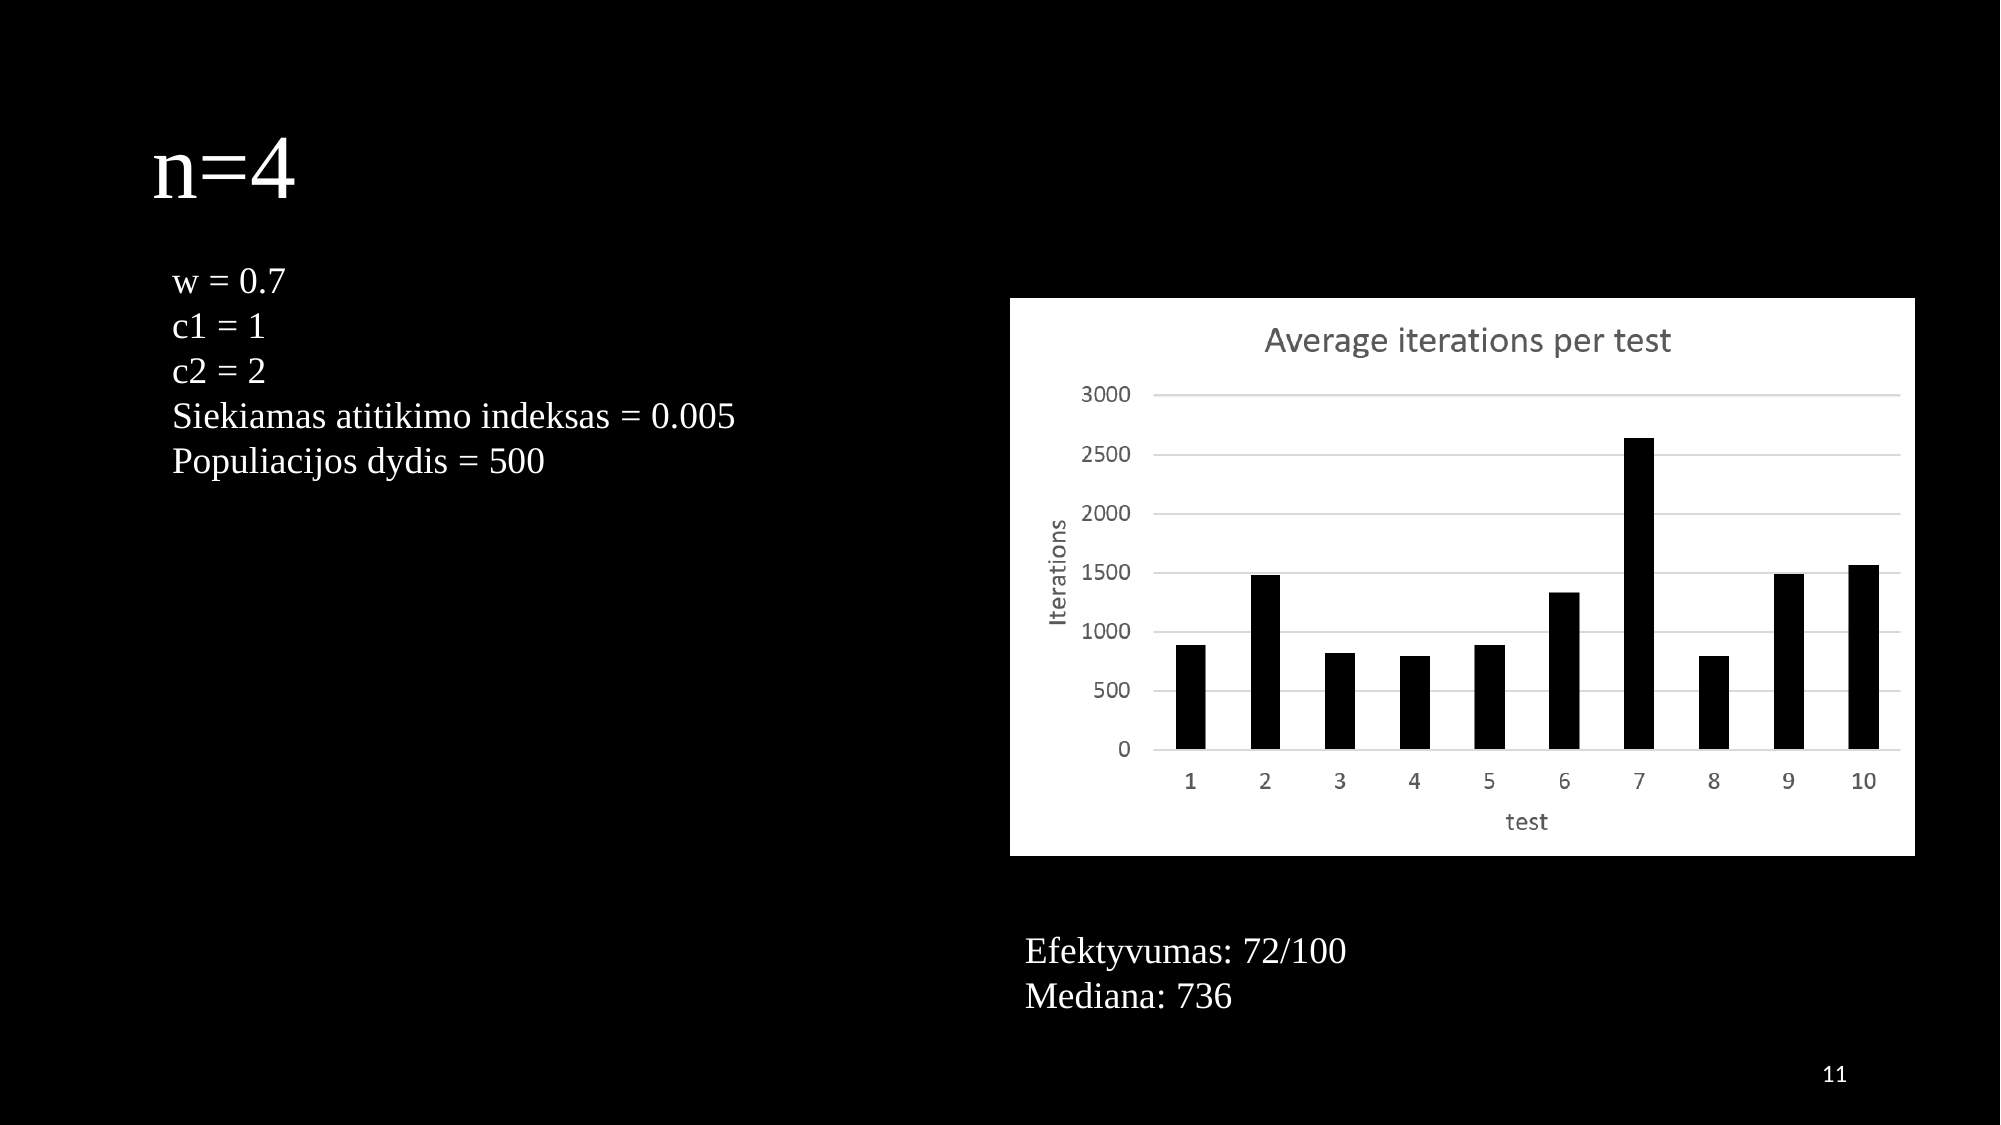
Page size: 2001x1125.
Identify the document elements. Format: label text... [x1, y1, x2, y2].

text_box Efektyvumas: 72/100 Mediana: 736 [1010, 918, 1625, 1024]
text_box w = 0.7 c1 = 1 c2 = 2 Siekiamas atitikimo indeksas = 0.005 Populiacijos dydis = 500 [157, 249, 1158, 489]
slide_number 11 [1412, 1042, 1863, 1103]
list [1010, 298, 1915, 856]
title n=4 [137, 59, 1863, 278]
